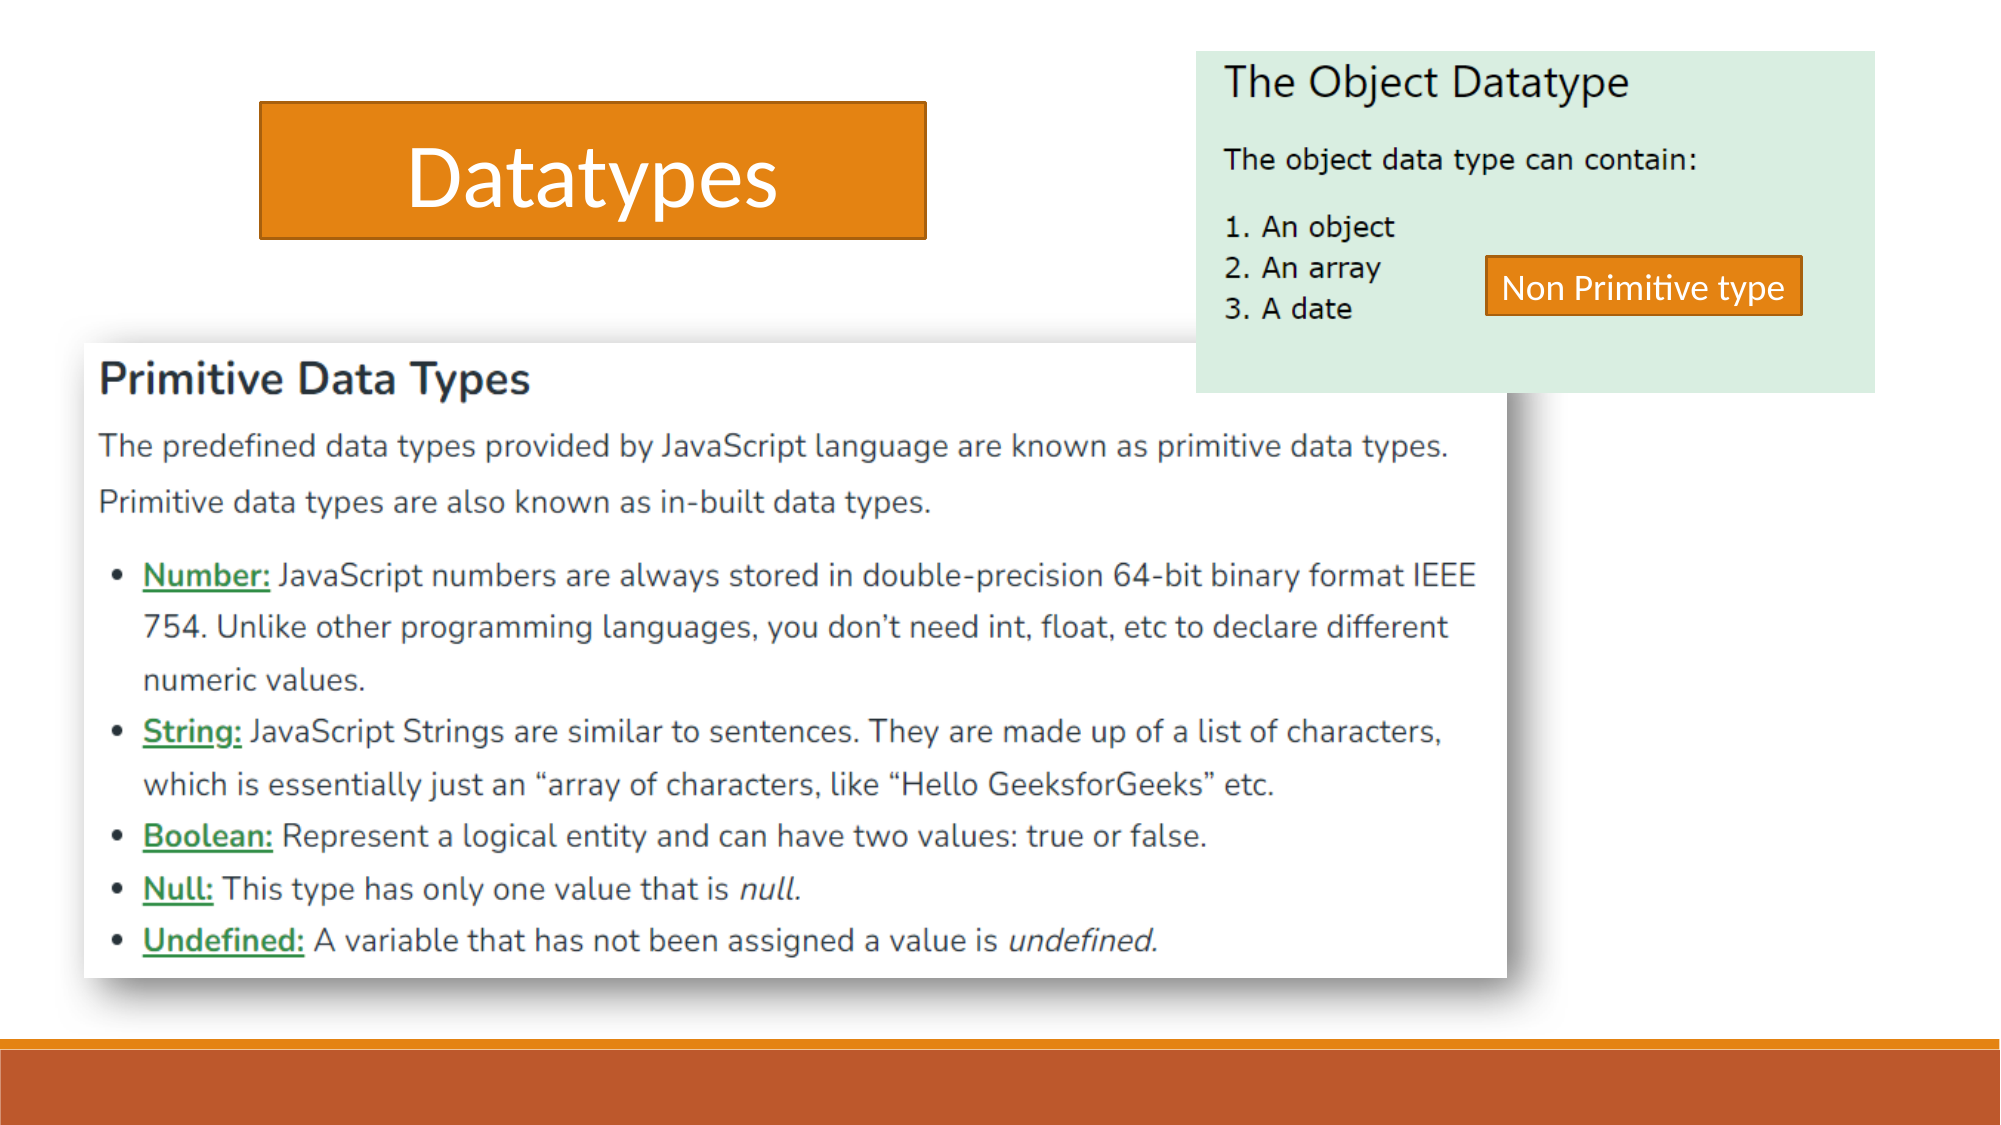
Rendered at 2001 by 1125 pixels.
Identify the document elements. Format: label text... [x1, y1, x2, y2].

text_box Datatypes [259, 101, 927, 240]
picture [84, 51, 1876, 979]
